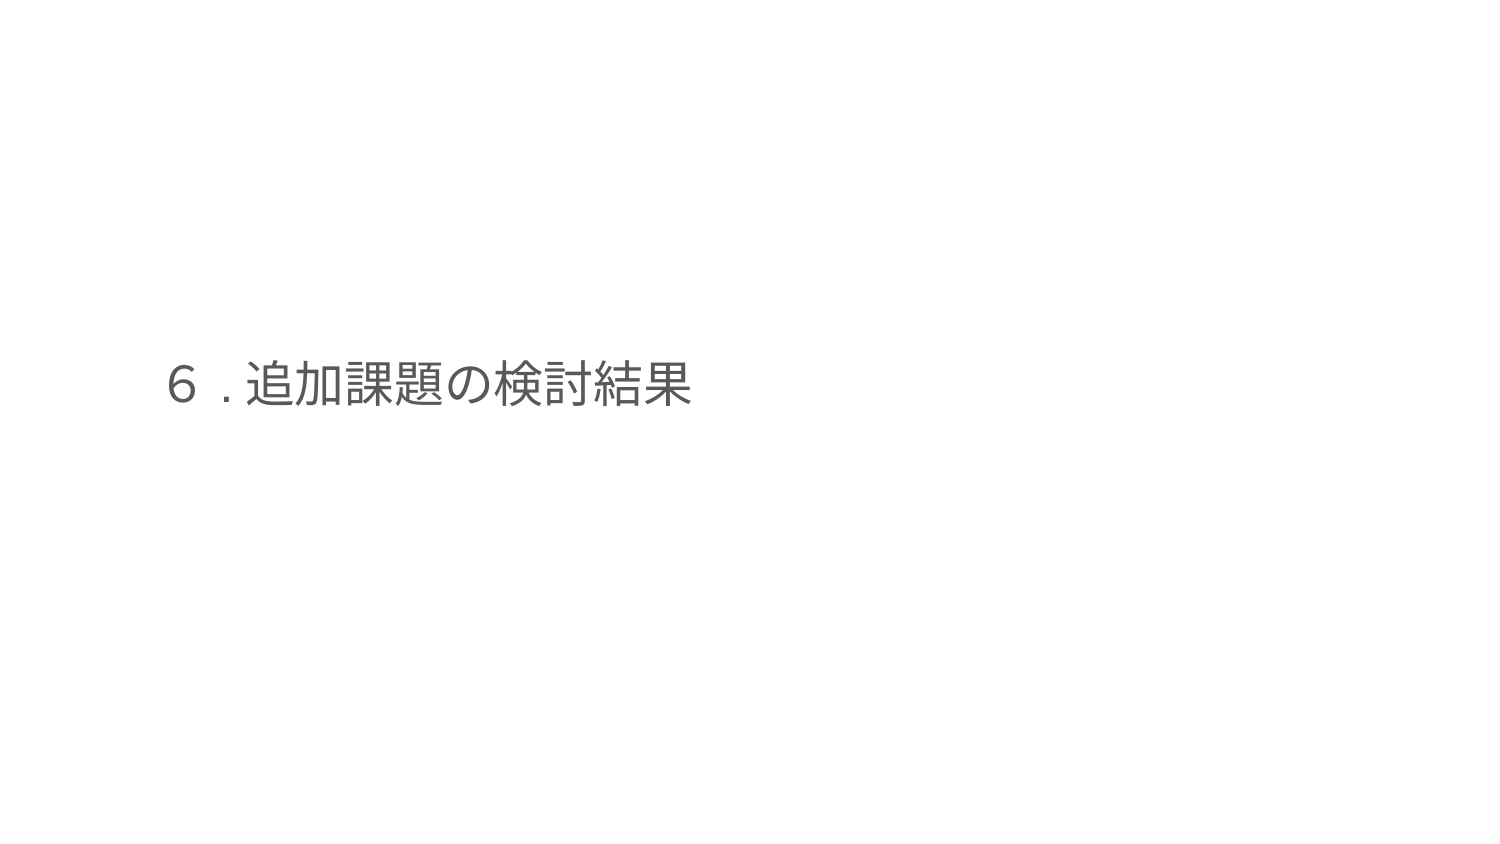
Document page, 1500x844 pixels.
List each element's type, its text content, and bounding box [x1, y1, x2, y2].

subtitle ６.追加課題の検討結果 [142, 344, 967, 439]
